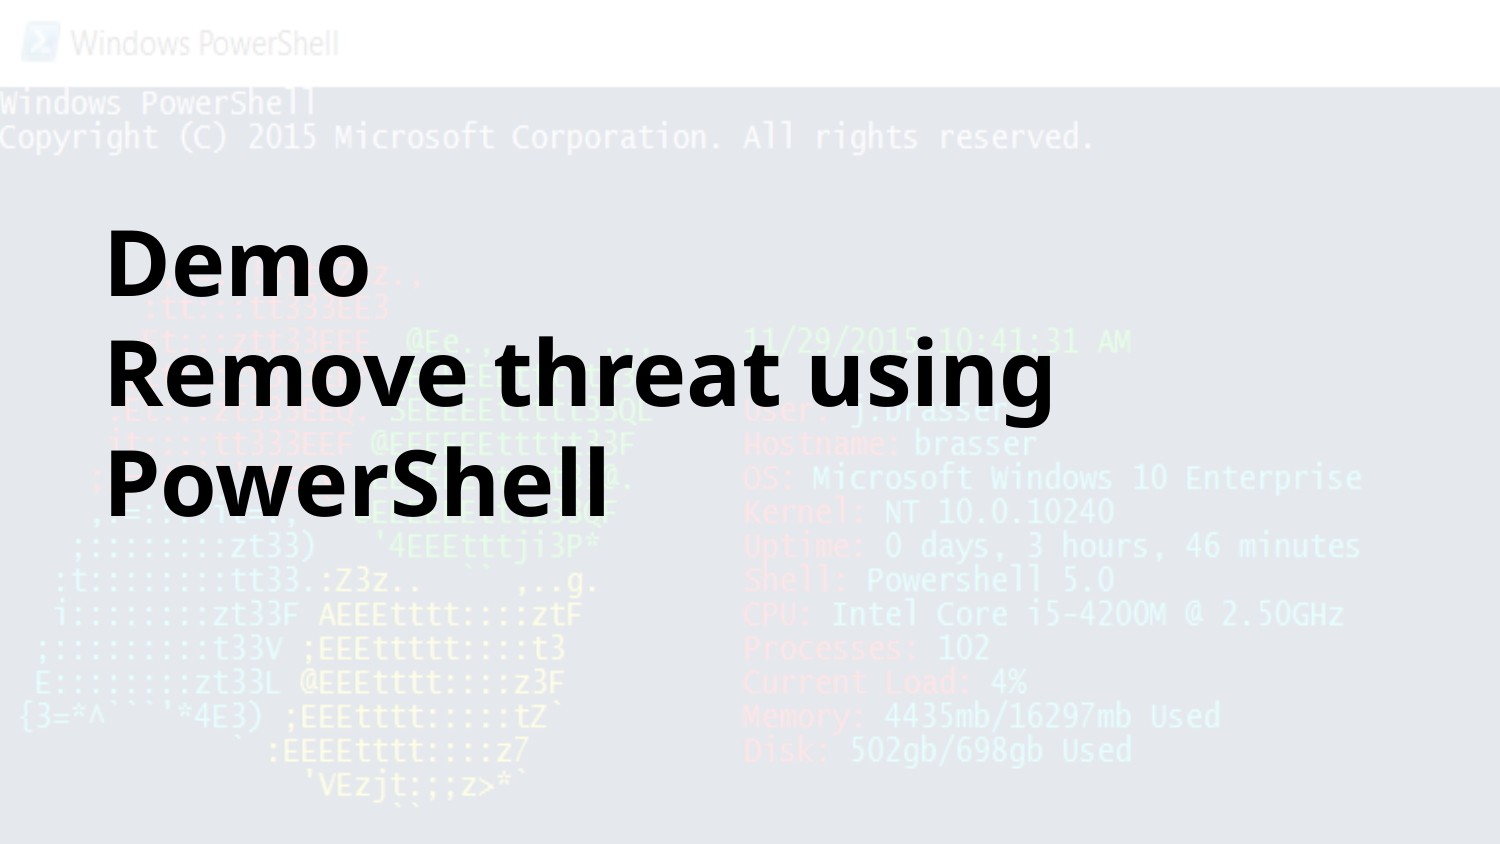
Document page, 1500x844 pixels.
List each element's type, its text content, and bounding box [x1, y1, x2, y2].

title Demo Remove threat using PowerShell [88, 67, 1374, 673]
